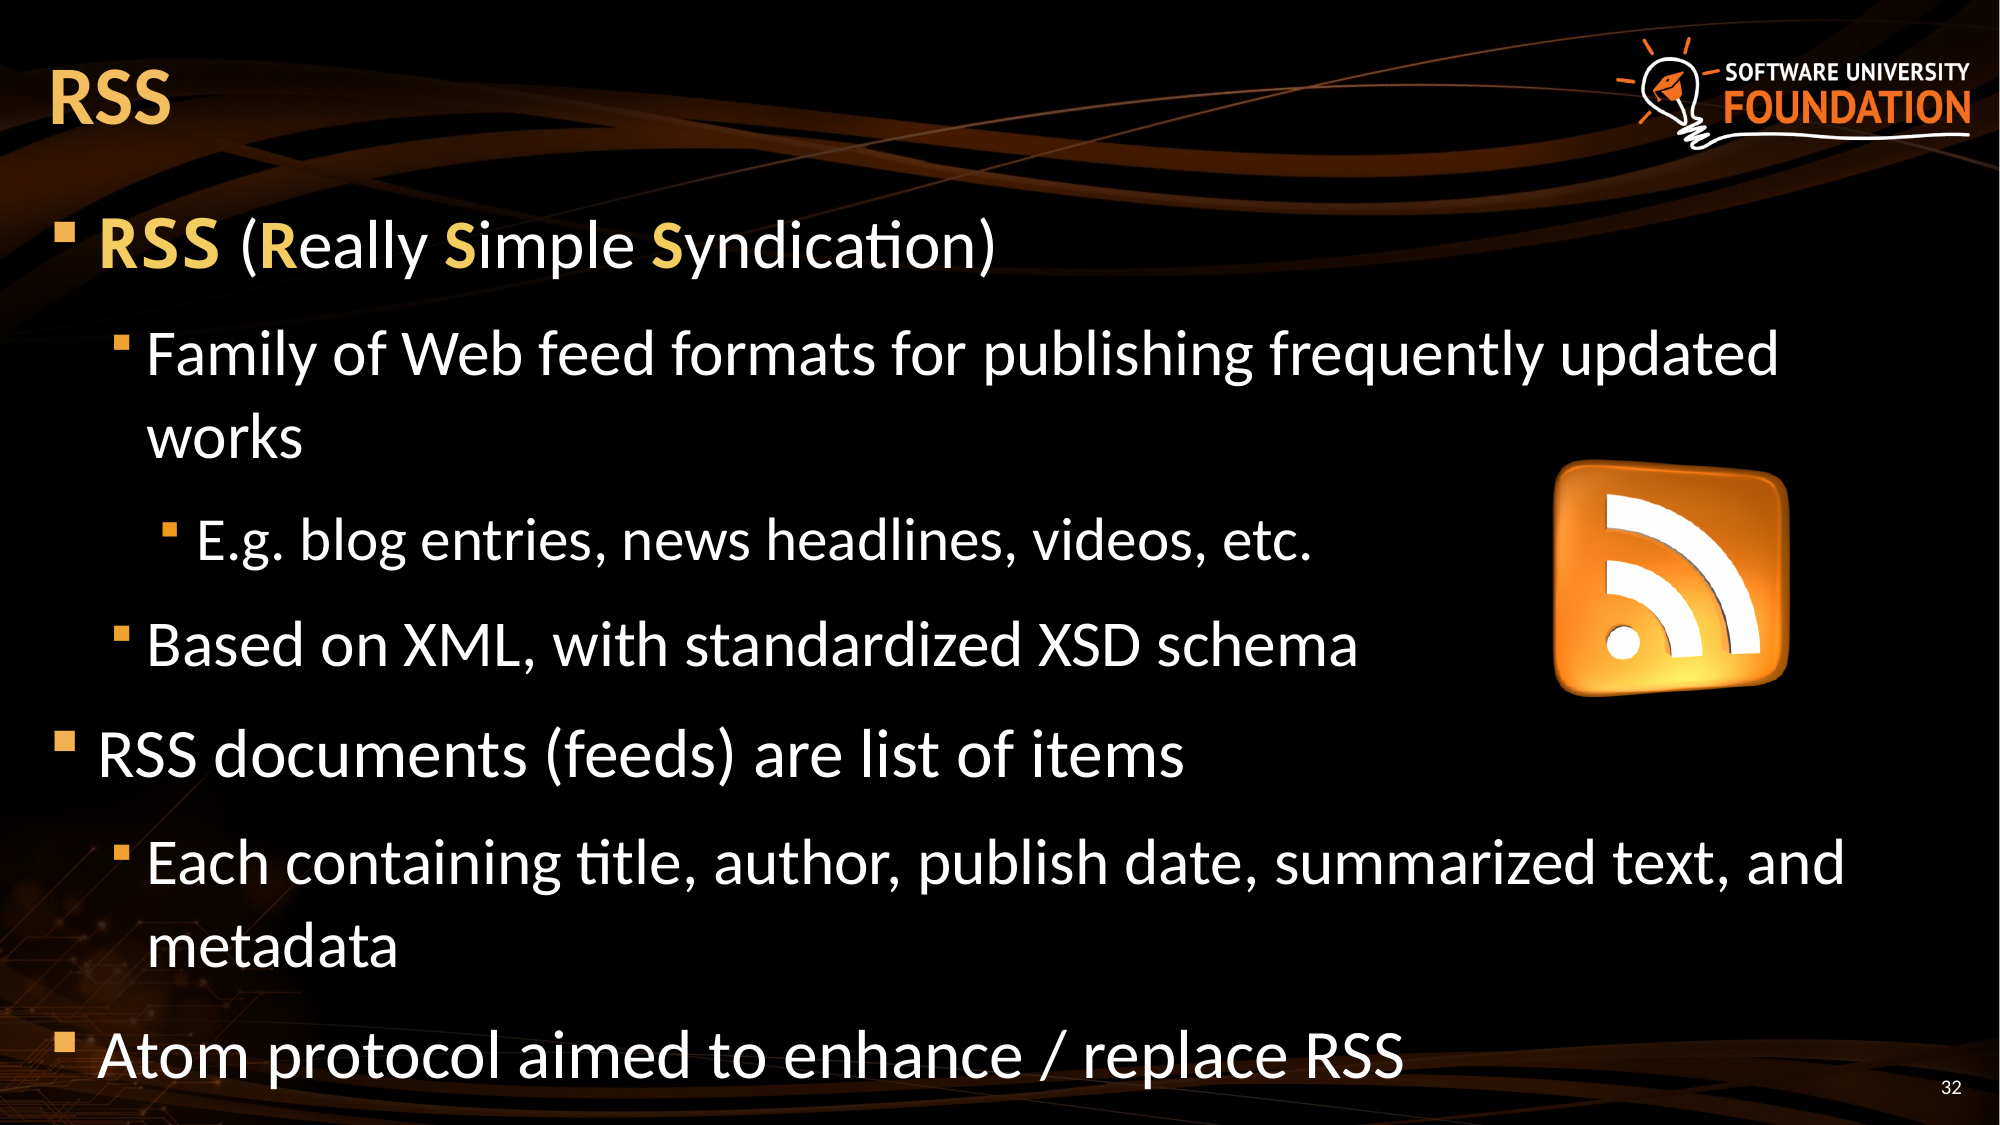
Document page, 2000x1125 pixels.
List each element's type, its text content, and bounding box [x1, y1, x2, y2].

title RSS [30, 6, 1602, 189]
picture [0, 0, 2000, 1125]
list RSS (Really Simple Syndication) Family of Web feed formats for publishing frequently updated works E.g. blog entries, news headlines, videos, etc. Based on XML, with standardized XSD schema RSS documents (feeds) are list of items Each containing title, author, publish date, summarized text, and metadata Atom protocol aimed to enhance / replace RSS [31, 188, 1968, 1103]
